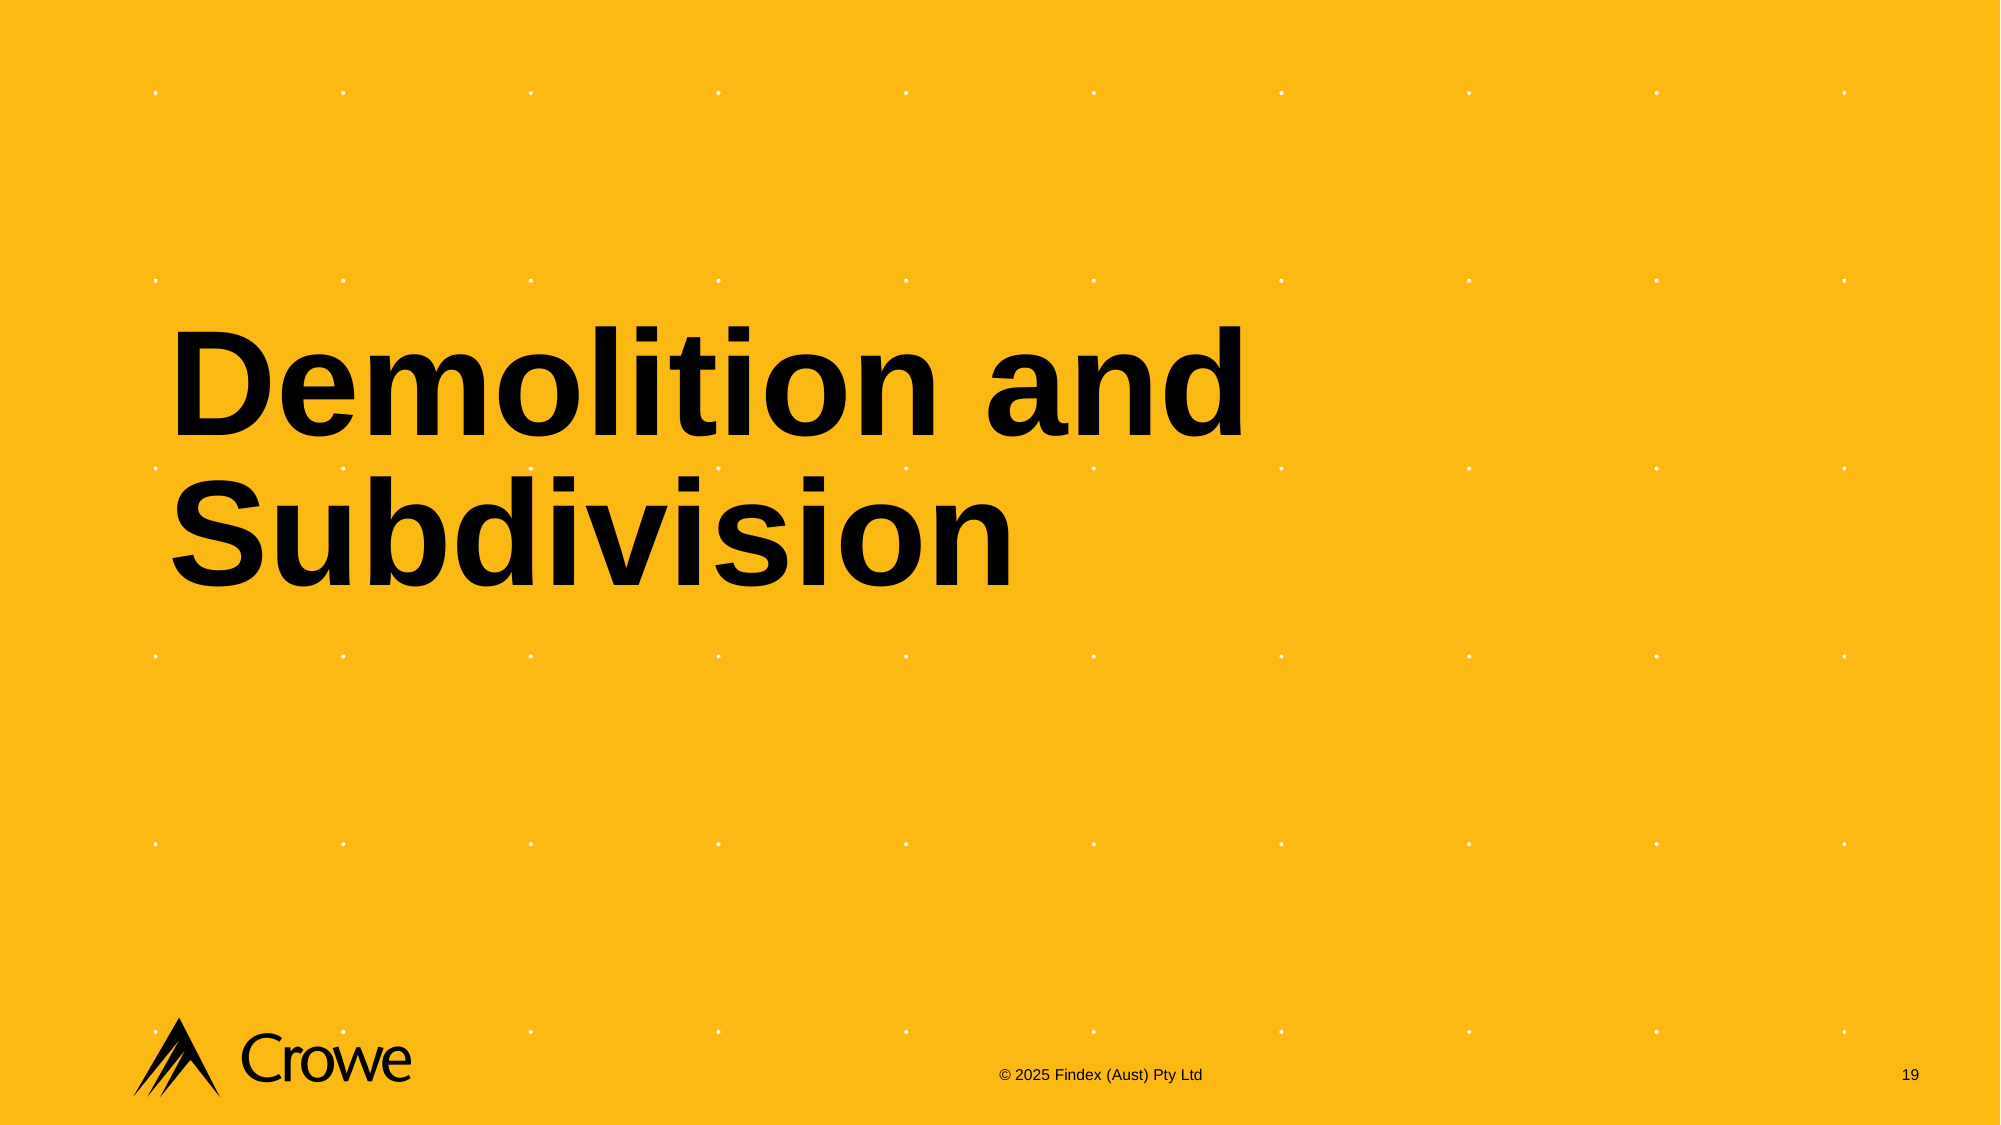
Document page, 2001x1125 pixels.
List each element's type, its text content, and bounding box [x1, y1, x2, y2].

list Demolition and Subdivision [154, 307, 1558, 596]
picture [133, 1018, 411, 1097]
